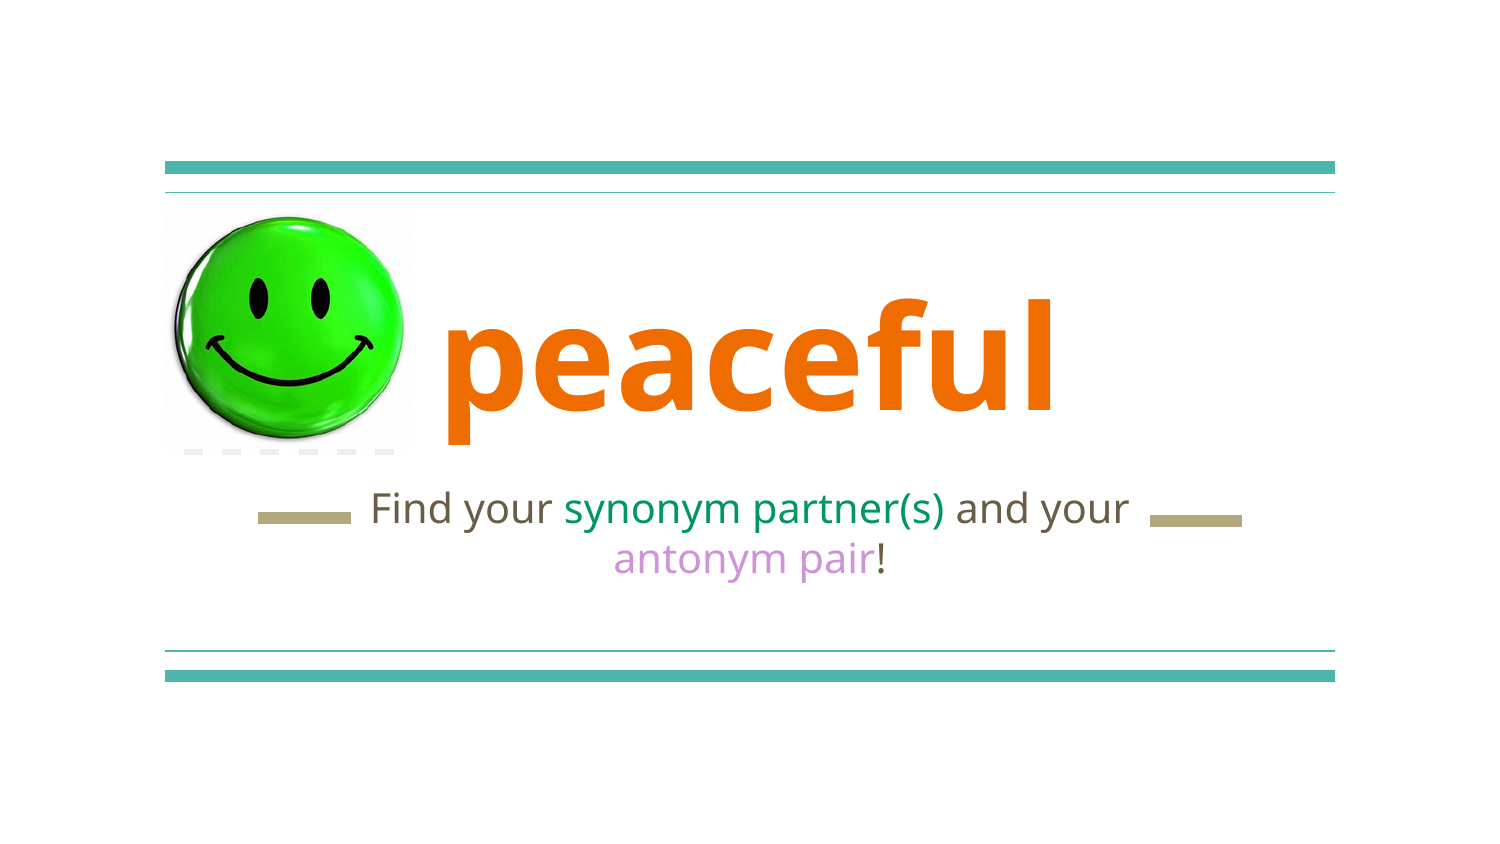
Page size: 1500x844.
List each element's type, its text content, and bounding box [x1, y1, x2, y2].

title peaceful [417, 287, 1336, 456]
subtitle Find your synonym partner(s) and your antonym pair! [350, 467, 1150, 598]
picture [164, 206, 413, 456]
